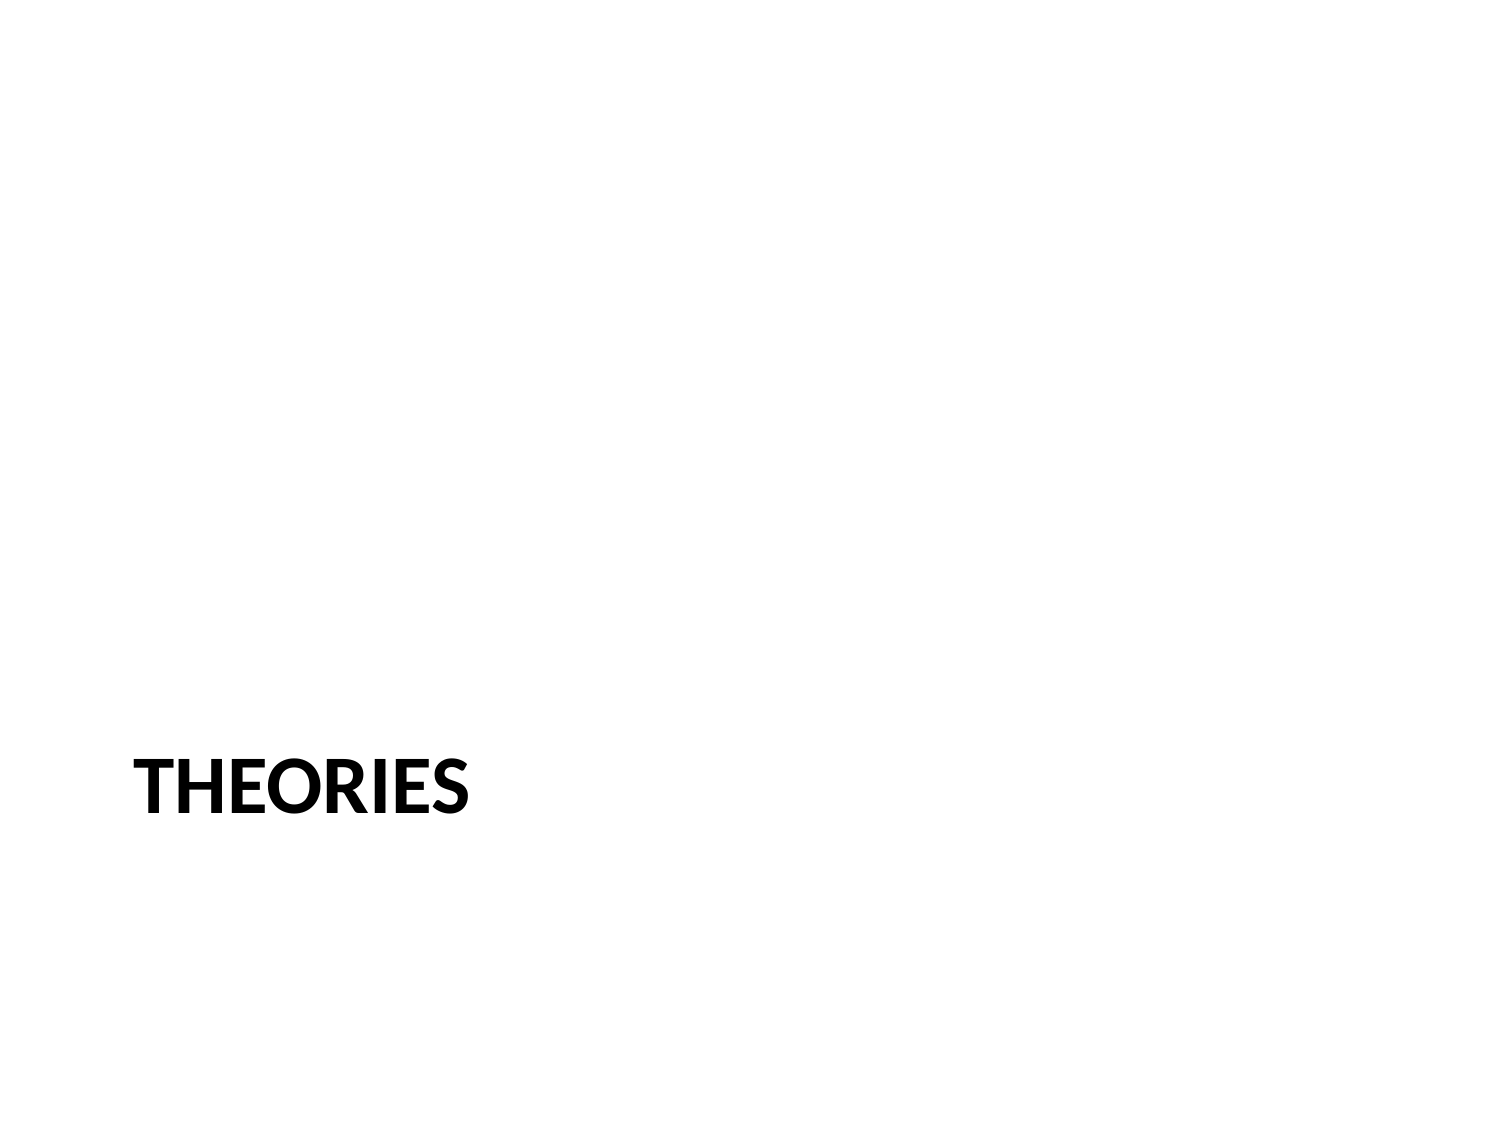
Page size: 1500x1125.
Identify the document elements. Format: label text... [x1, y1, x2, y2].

title Theories [118, 722, 1394, 947]
